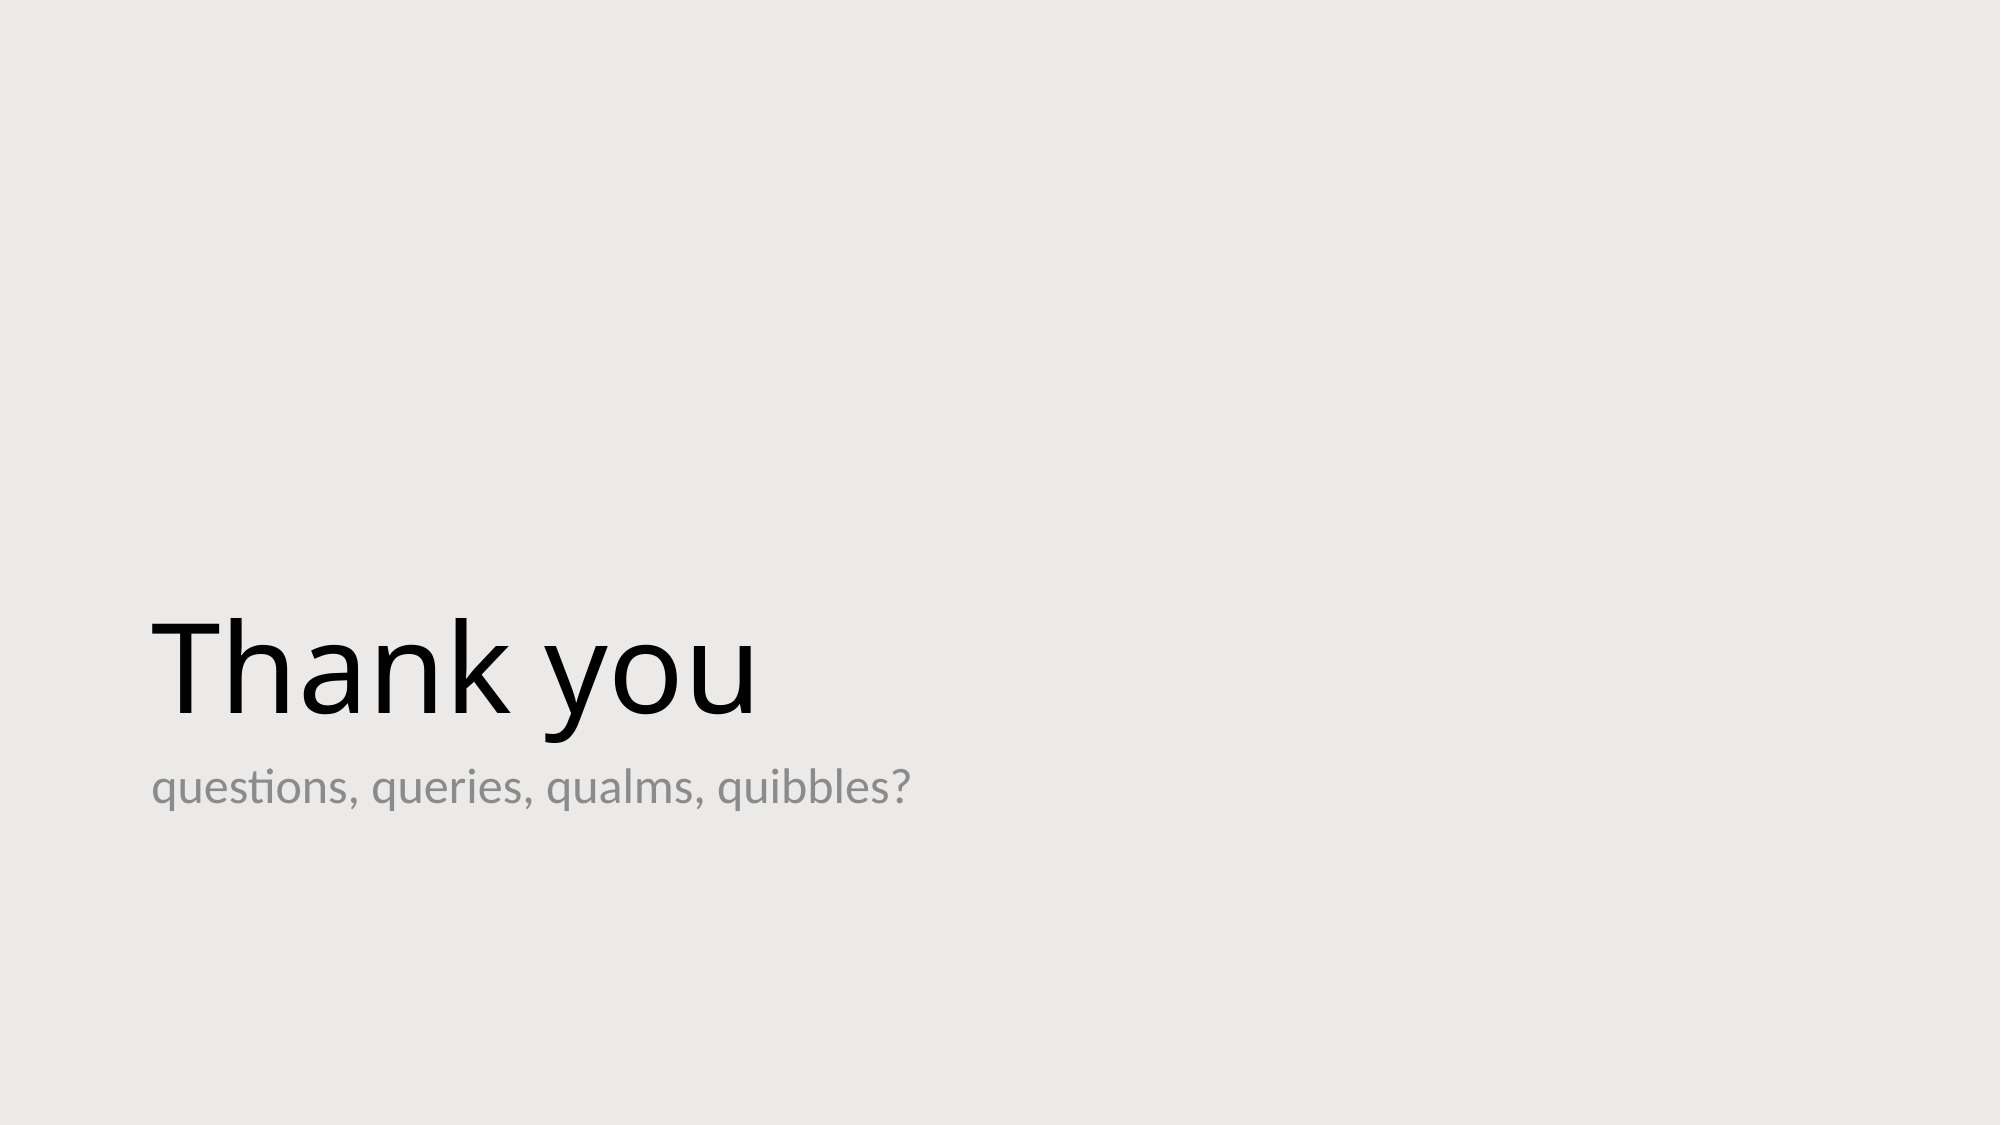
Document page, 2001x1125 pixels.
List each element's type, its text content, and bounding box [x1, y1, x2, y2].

title Thank you [136, 280, 1862, 749]
list questions, queries, qualms, quibbles? [136, 752, 1862, 999]
